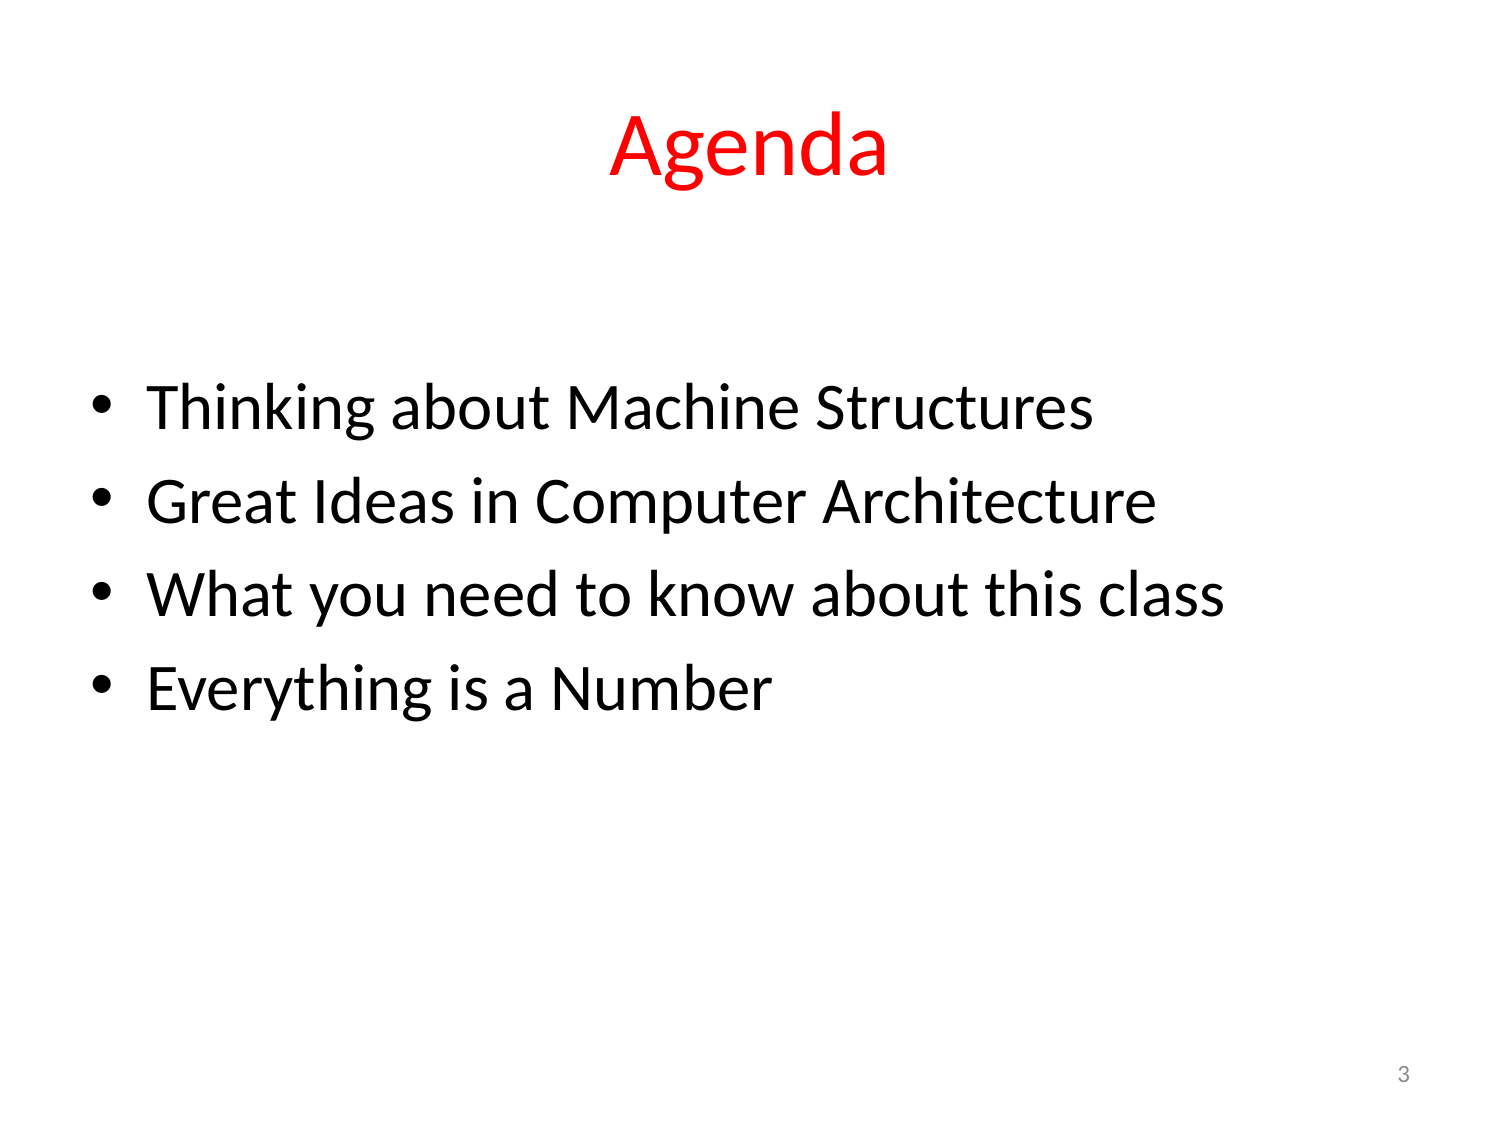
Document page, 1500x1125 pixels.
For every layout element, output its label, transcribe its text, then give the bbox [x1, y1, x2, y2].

title Agenda [75, 45, 1425, 233]
slide_number 3 [1074, 1042, 1425, 1103]
list Thinking about Machine Structures Great Ideas in Computer Architecture What you need to know about this class Everything is a Number [75, 262, 1425, 1005]
